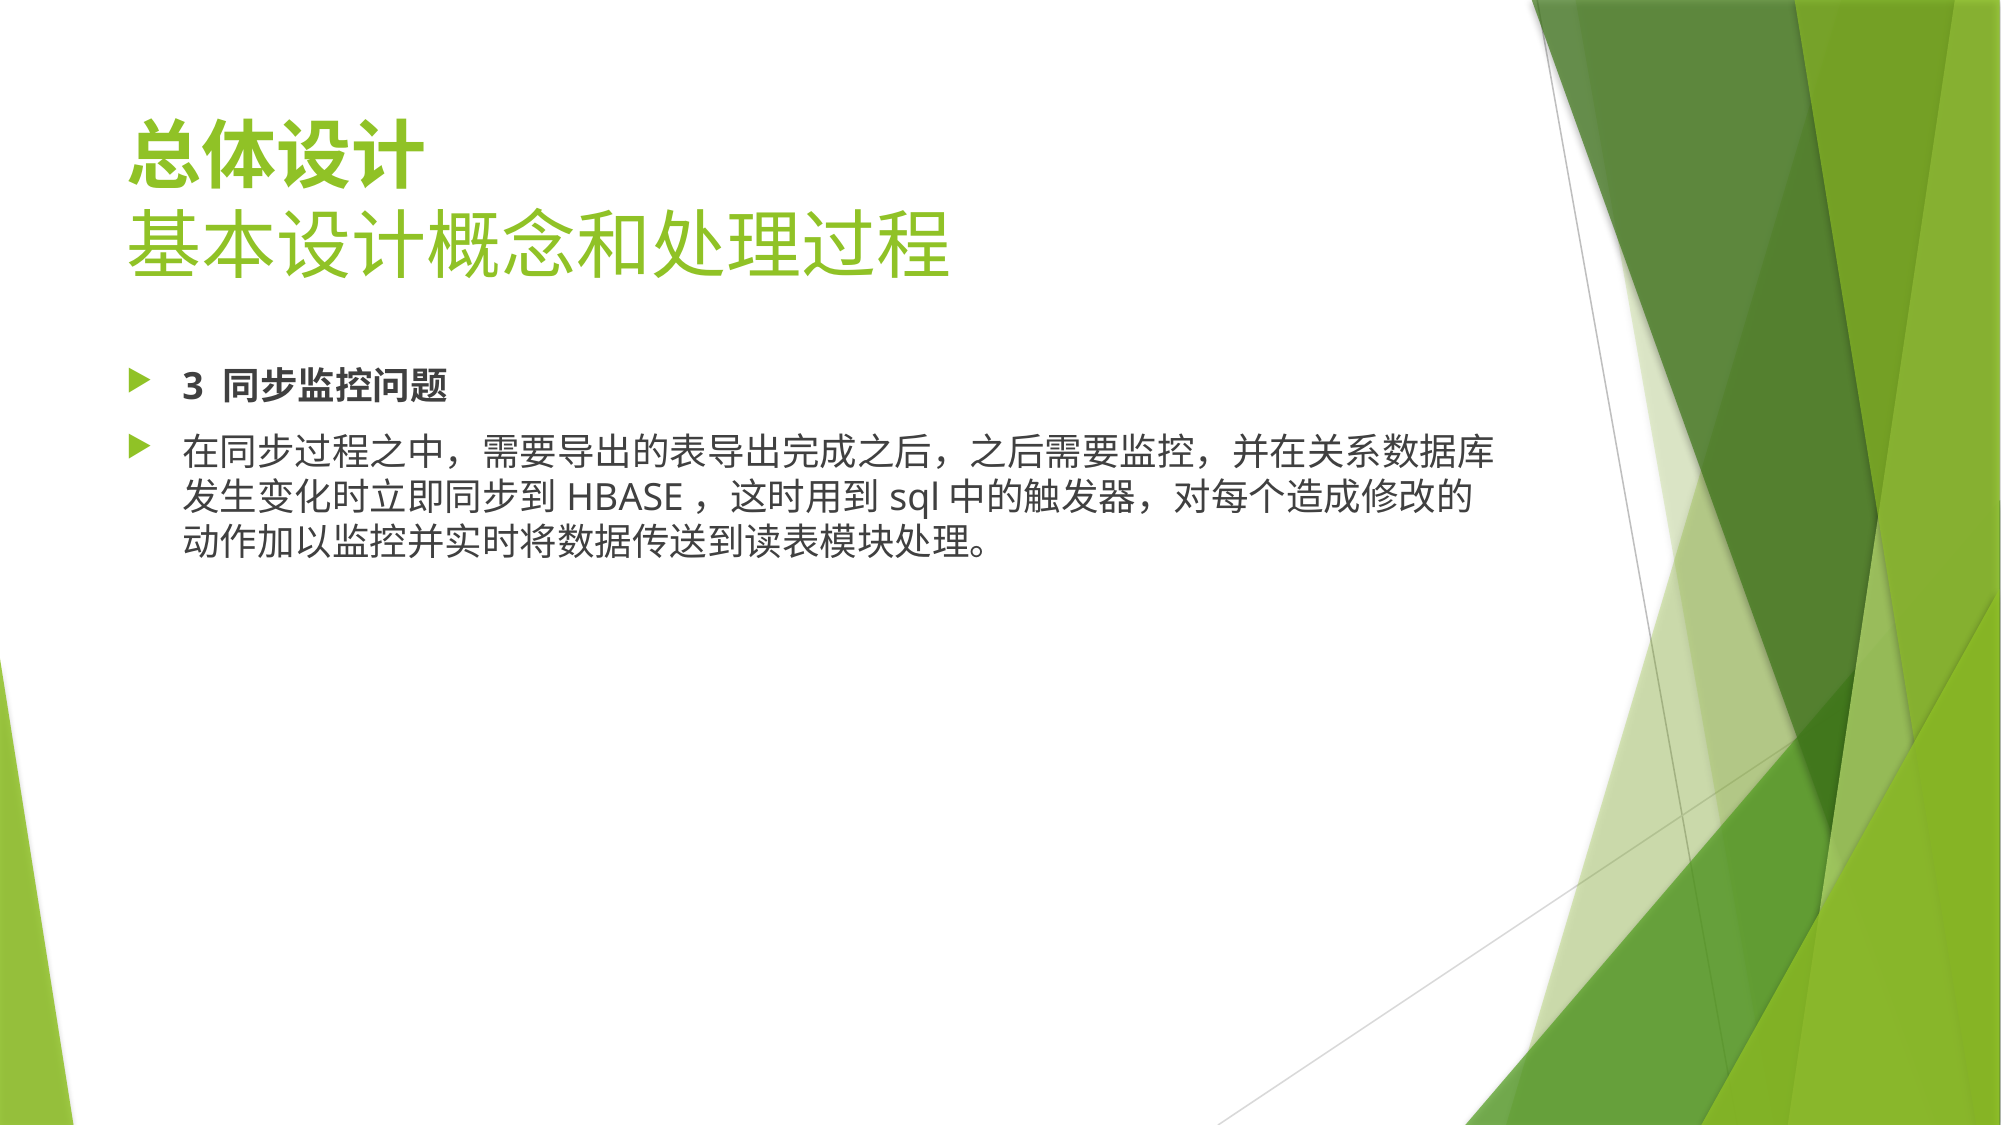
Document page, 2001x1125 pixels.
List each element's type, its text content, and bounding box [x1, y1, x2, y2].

list 3 同步监控问题 在同步过程之中，需要导出的表导出完成之后，之后需要监控，并在关系数据库发生变化时立即同步到HBASE，这时用到sql中的触发器，对每个造成修改的动作加以监控并实时将数据传送到读表模块处理。 [111, 354, 1522, 992]
title 总体设计 基本设计概念和处理过程 [111, 99, 1522, 317]
